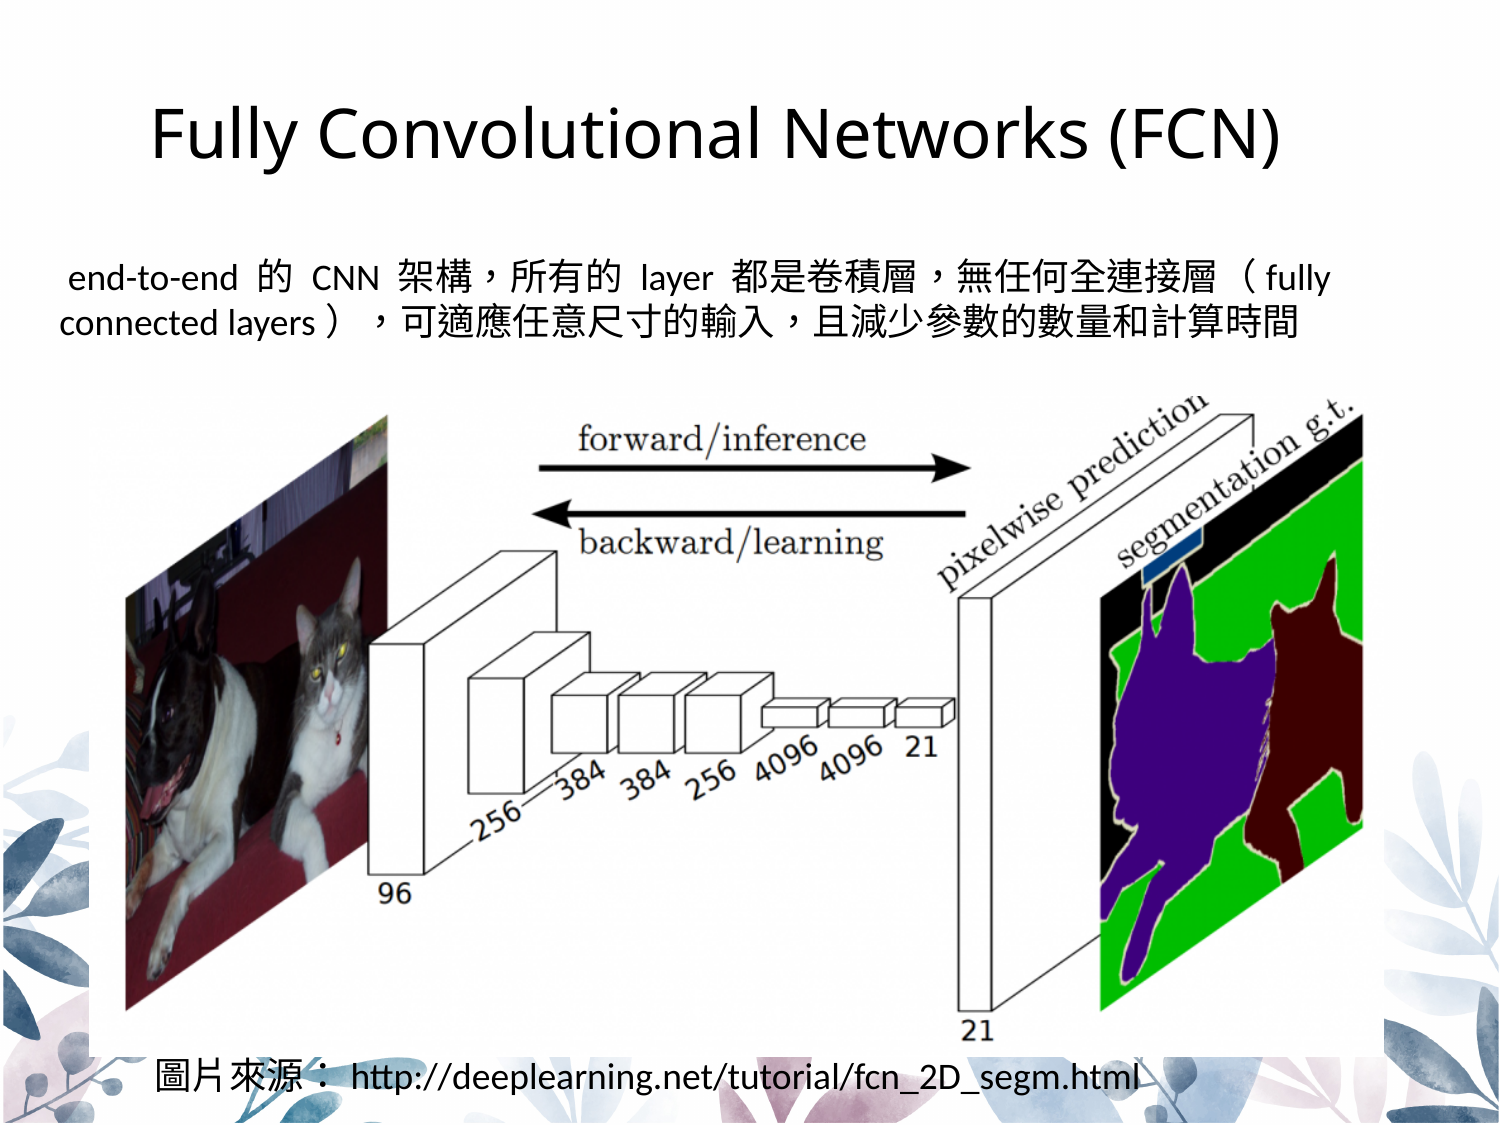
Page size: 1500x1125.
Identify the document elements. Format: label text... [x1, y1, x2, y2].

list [89, 396, 1384, 1057]
picture [0, 0, 1500, 1125]
text_box 圖片來源：http://deeplearning.net/tutorial/fcn_2D_segm.html [121, 1066, 1246, 1104]
text_box end-to-end 的 CNN 架構，所有的 layer 都是卷積層，無任何全連接層（fully connected layers），可適應任意尺寸的輸入，且減少參數的數量和計算時間 [44, 245, 1397, 351]
title Fully Convolutional Networks (FCN) [34, 59, 1397, 202]
